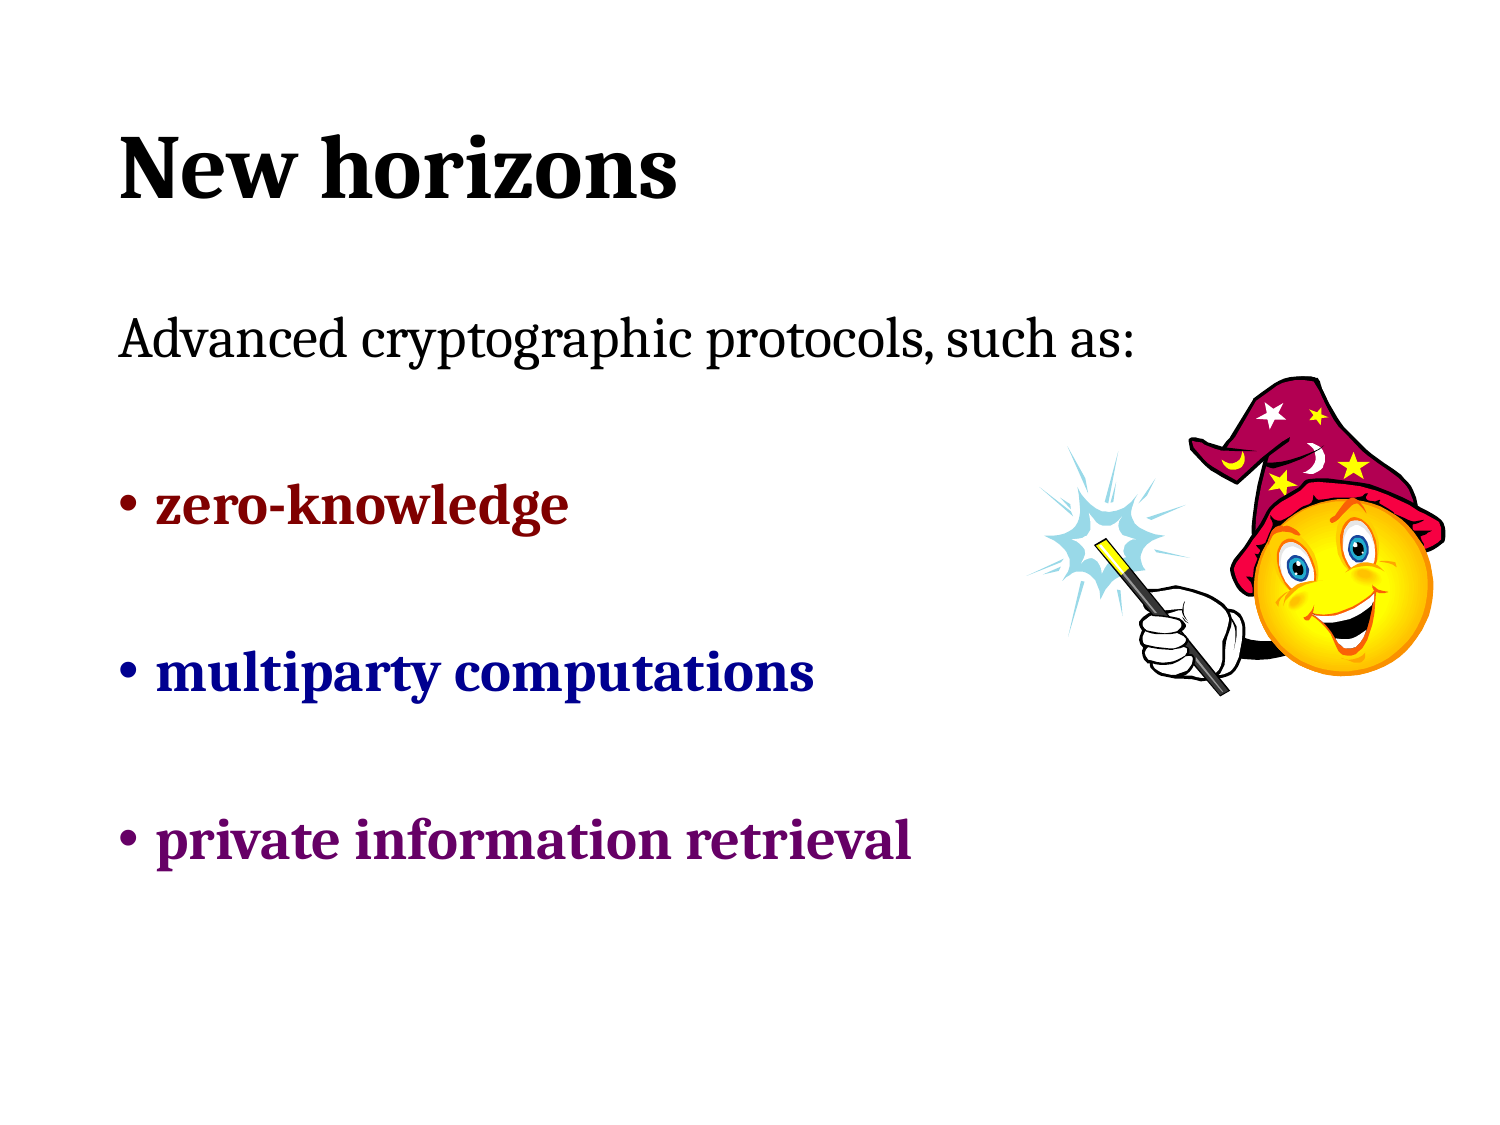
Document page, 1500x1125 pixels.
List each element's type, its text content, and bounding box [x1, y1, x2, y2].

list Advanced cryptographic protocols, such as: zero-knowledge multiparty computations private information retrieval [103, 299, 1397, 1014]
picture [1024, 374, 1448, 699]
title New horizons [103, 59, 1397, 278]
